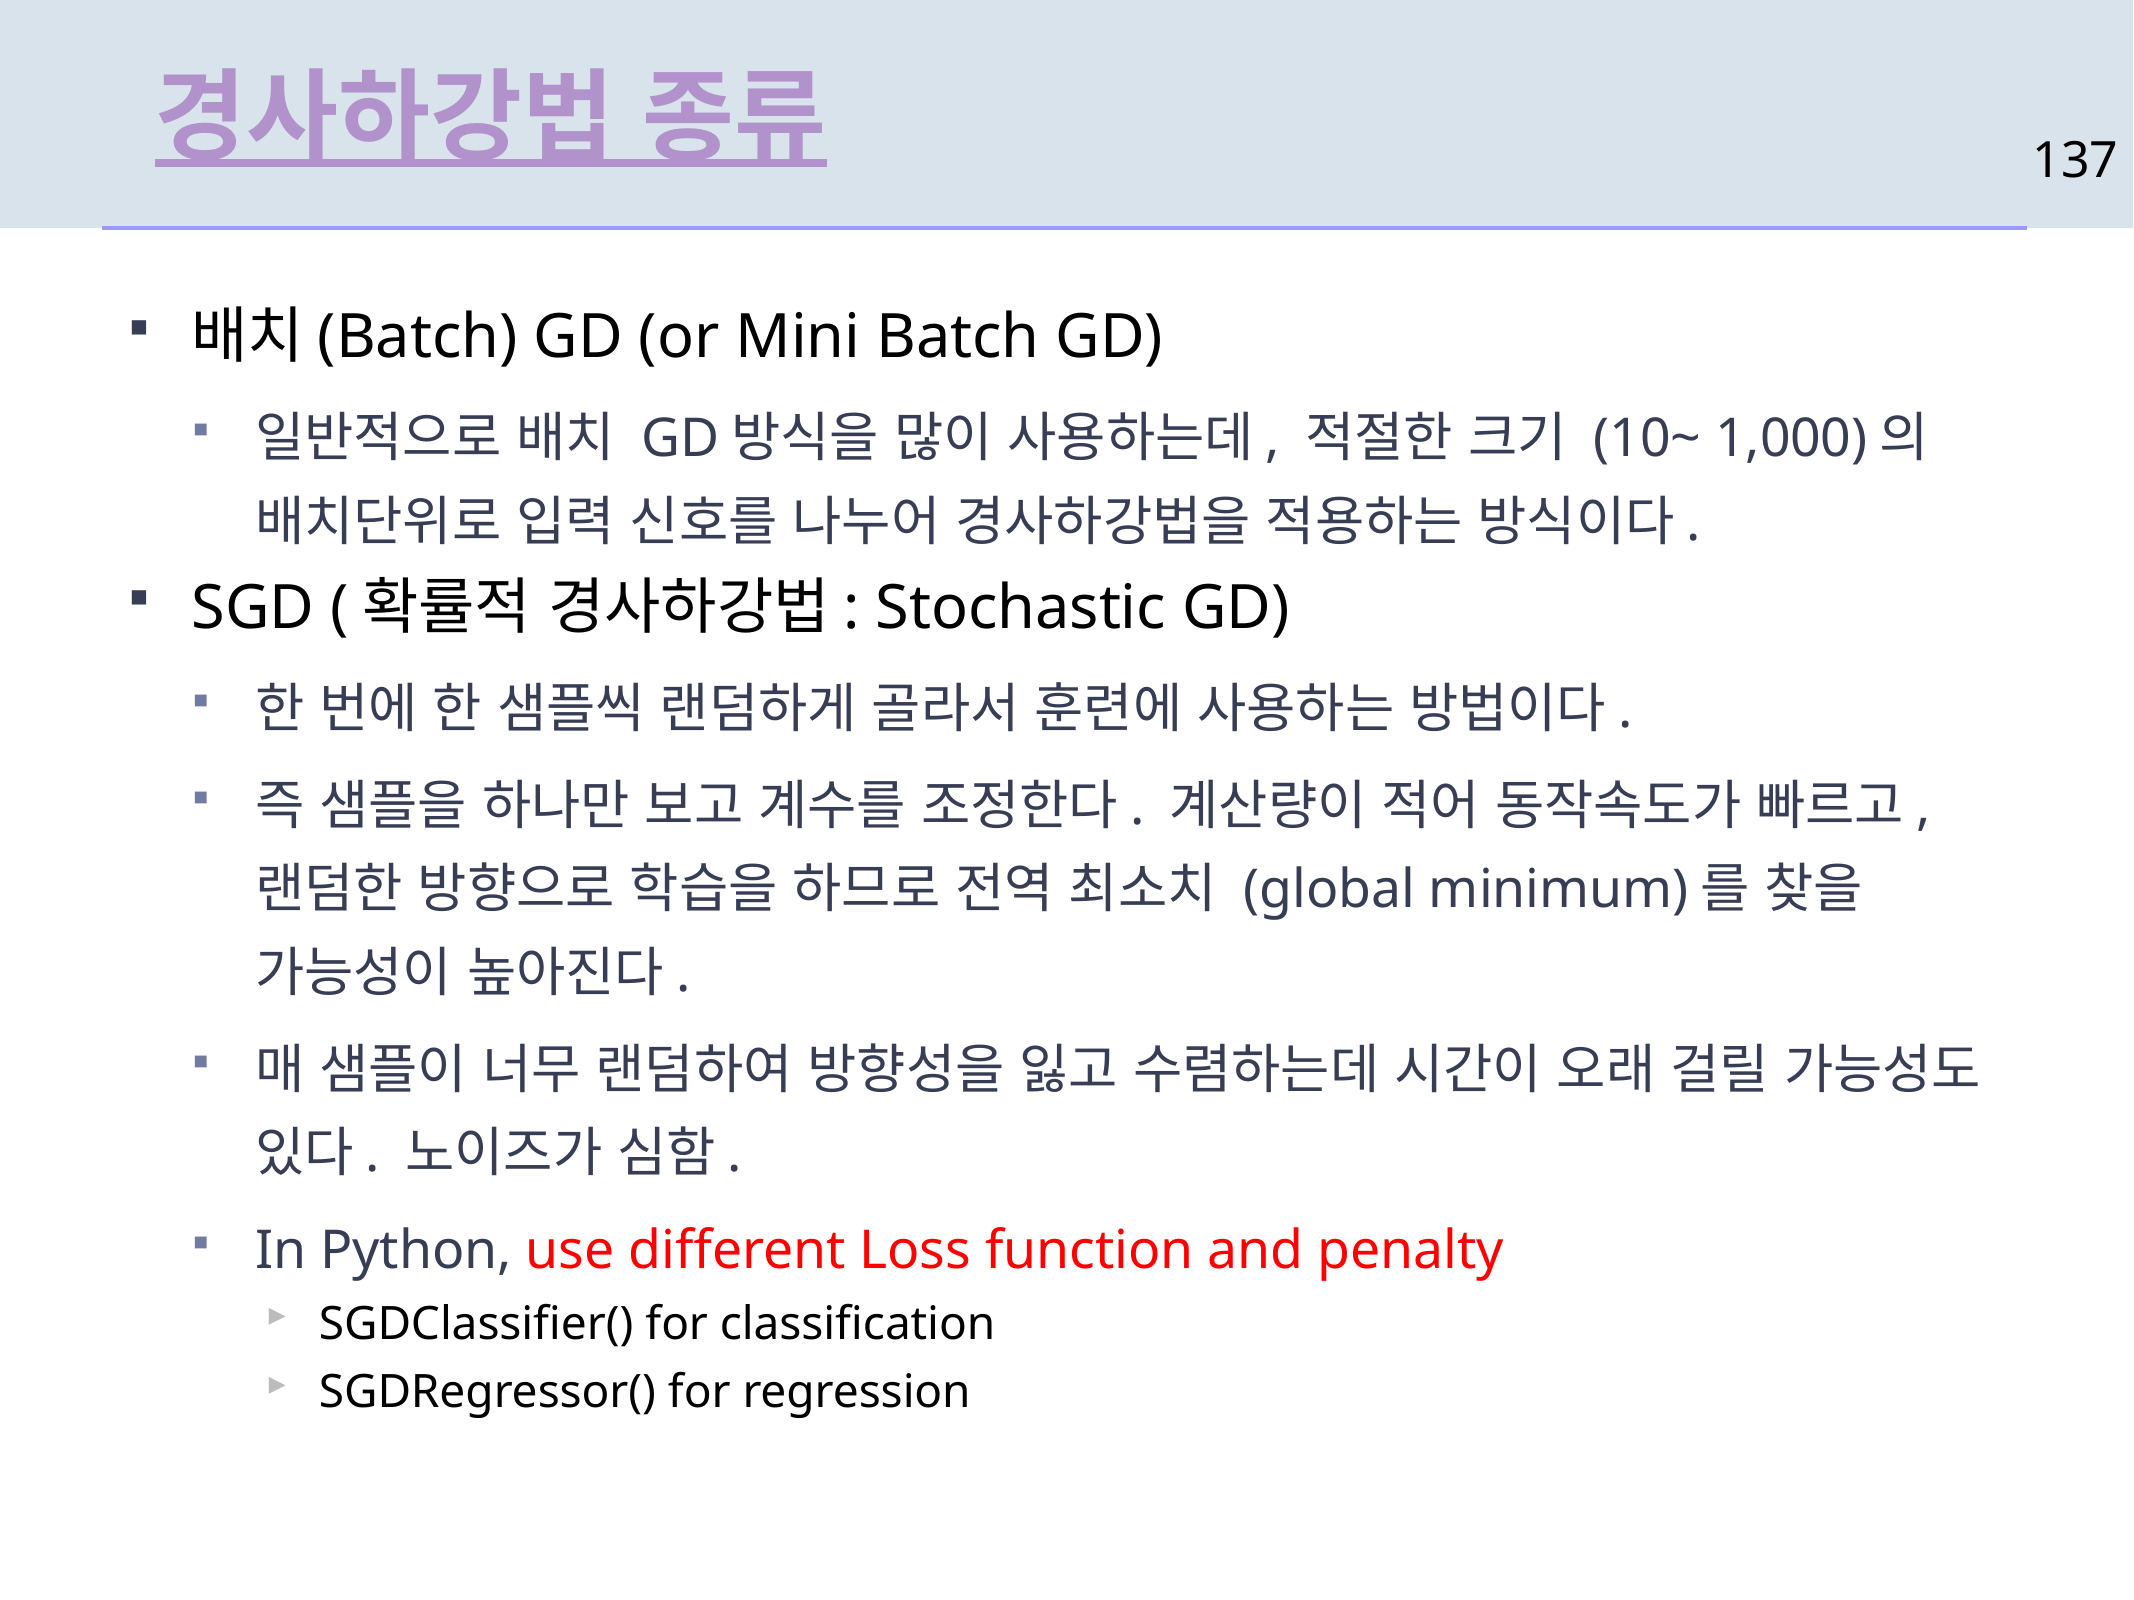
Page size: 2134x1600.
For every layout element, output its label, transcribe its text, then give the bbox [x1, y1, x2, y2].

slide_number 137 [2011, 116, 2134, 203]
list 배치(Batch) GD (or Mini Batch GD) 일반적으로 배치 GD방식을 많이 사용하는데, 적절한 크기 (10~ 1,000)의 배치단위로 입력 신호를 나누어 경사하강법을 적용하는 방식이다. SGD (확률적 경사하강법: Stochastic GD) 한 번에 한 샘플씩 랜덤하게 골라서 훈련에 사용하는 방법이다. 즉 샘플을 하나만 보고 계수를 조정한다. 계산량이 적어 동작속도가 빠르고, 랜덤한 방향으로 학습을 하므로 전역 최소치 (global minimum)를 찾을 가능성이 높아진다. 매 샘플이 너무 랜덤하여 방향성을 잃고 수렴하는데 시간이 오래 걸릴 가능성도 있다. 노이즈가 심함. In Python, use different Loss function and penalty SGDClassifier() for classification SGDRegressor() for regression [106, 285, 2027, 1438]
title 경사하강법 종류 [133, 55, 2024, 208]
